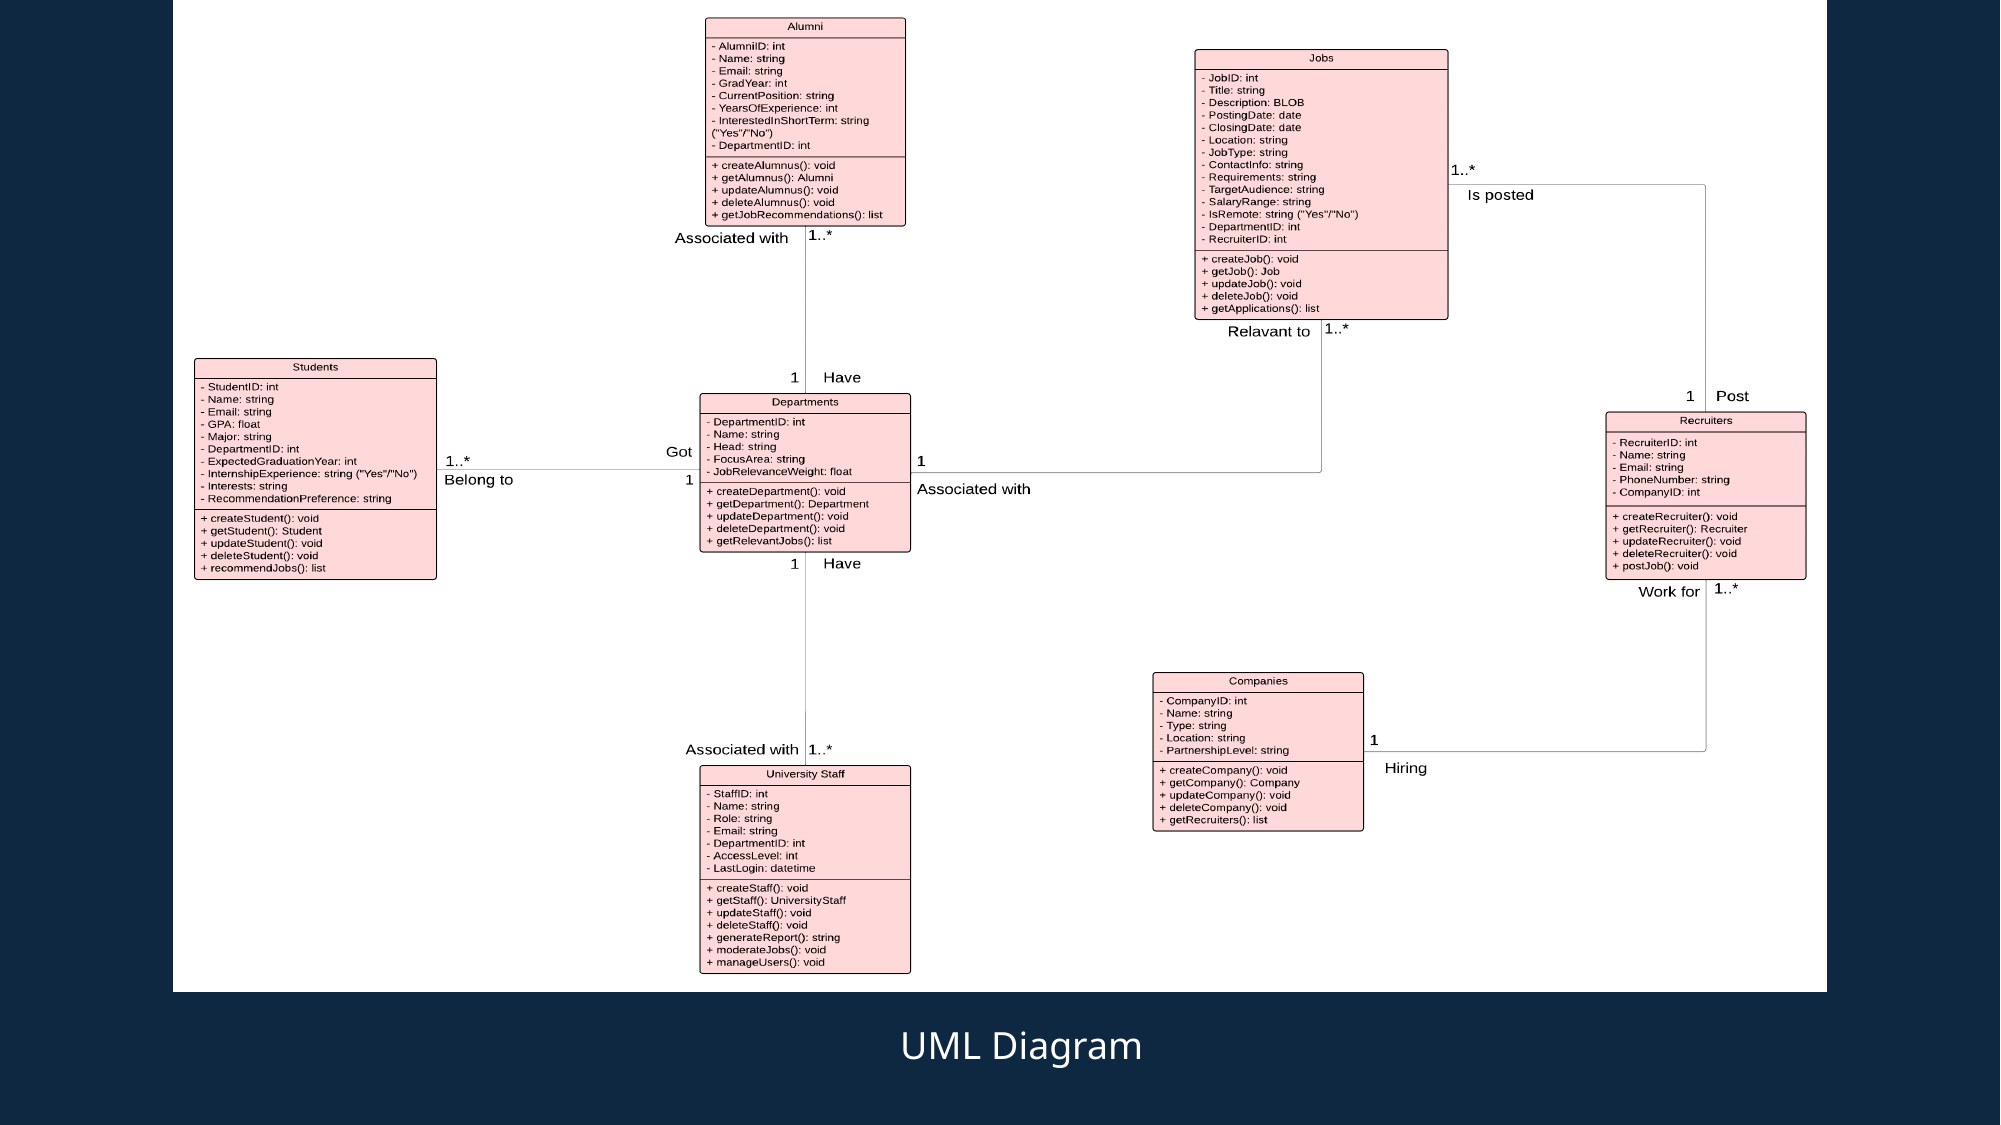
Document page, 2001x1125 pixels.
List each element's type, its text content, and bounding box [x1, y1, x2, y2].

text_box UML Diagram [885, 1014, 1517, 1075]
picture [172, 0, 1828, 993]
